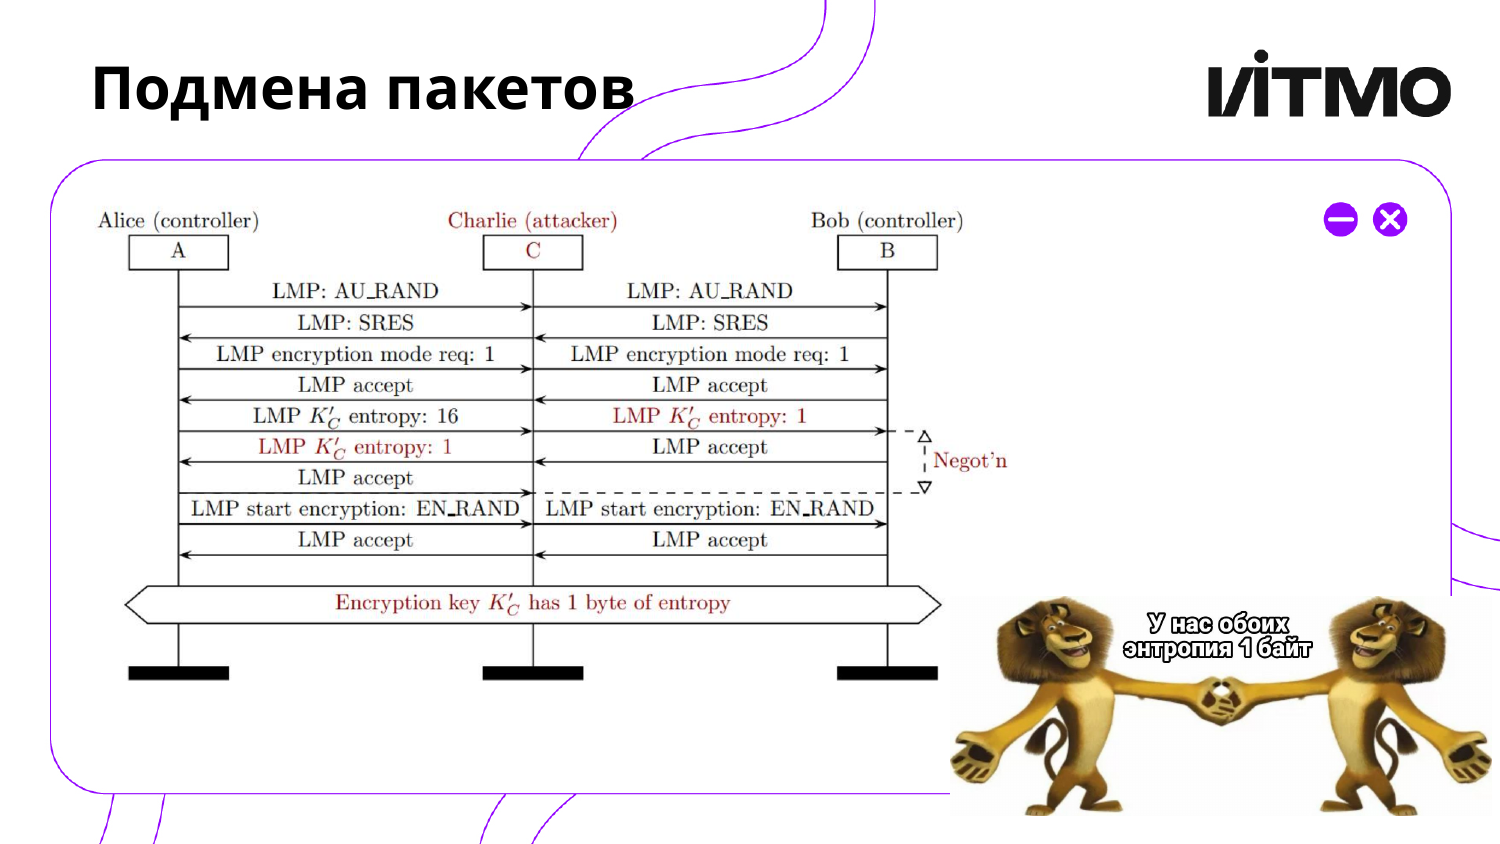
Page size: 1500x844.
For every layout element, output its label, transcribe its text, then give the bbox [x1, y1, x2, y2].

title Подмена пакетов [75, 42, 1195, 130]
picture [0, 0, 1500, 844]
